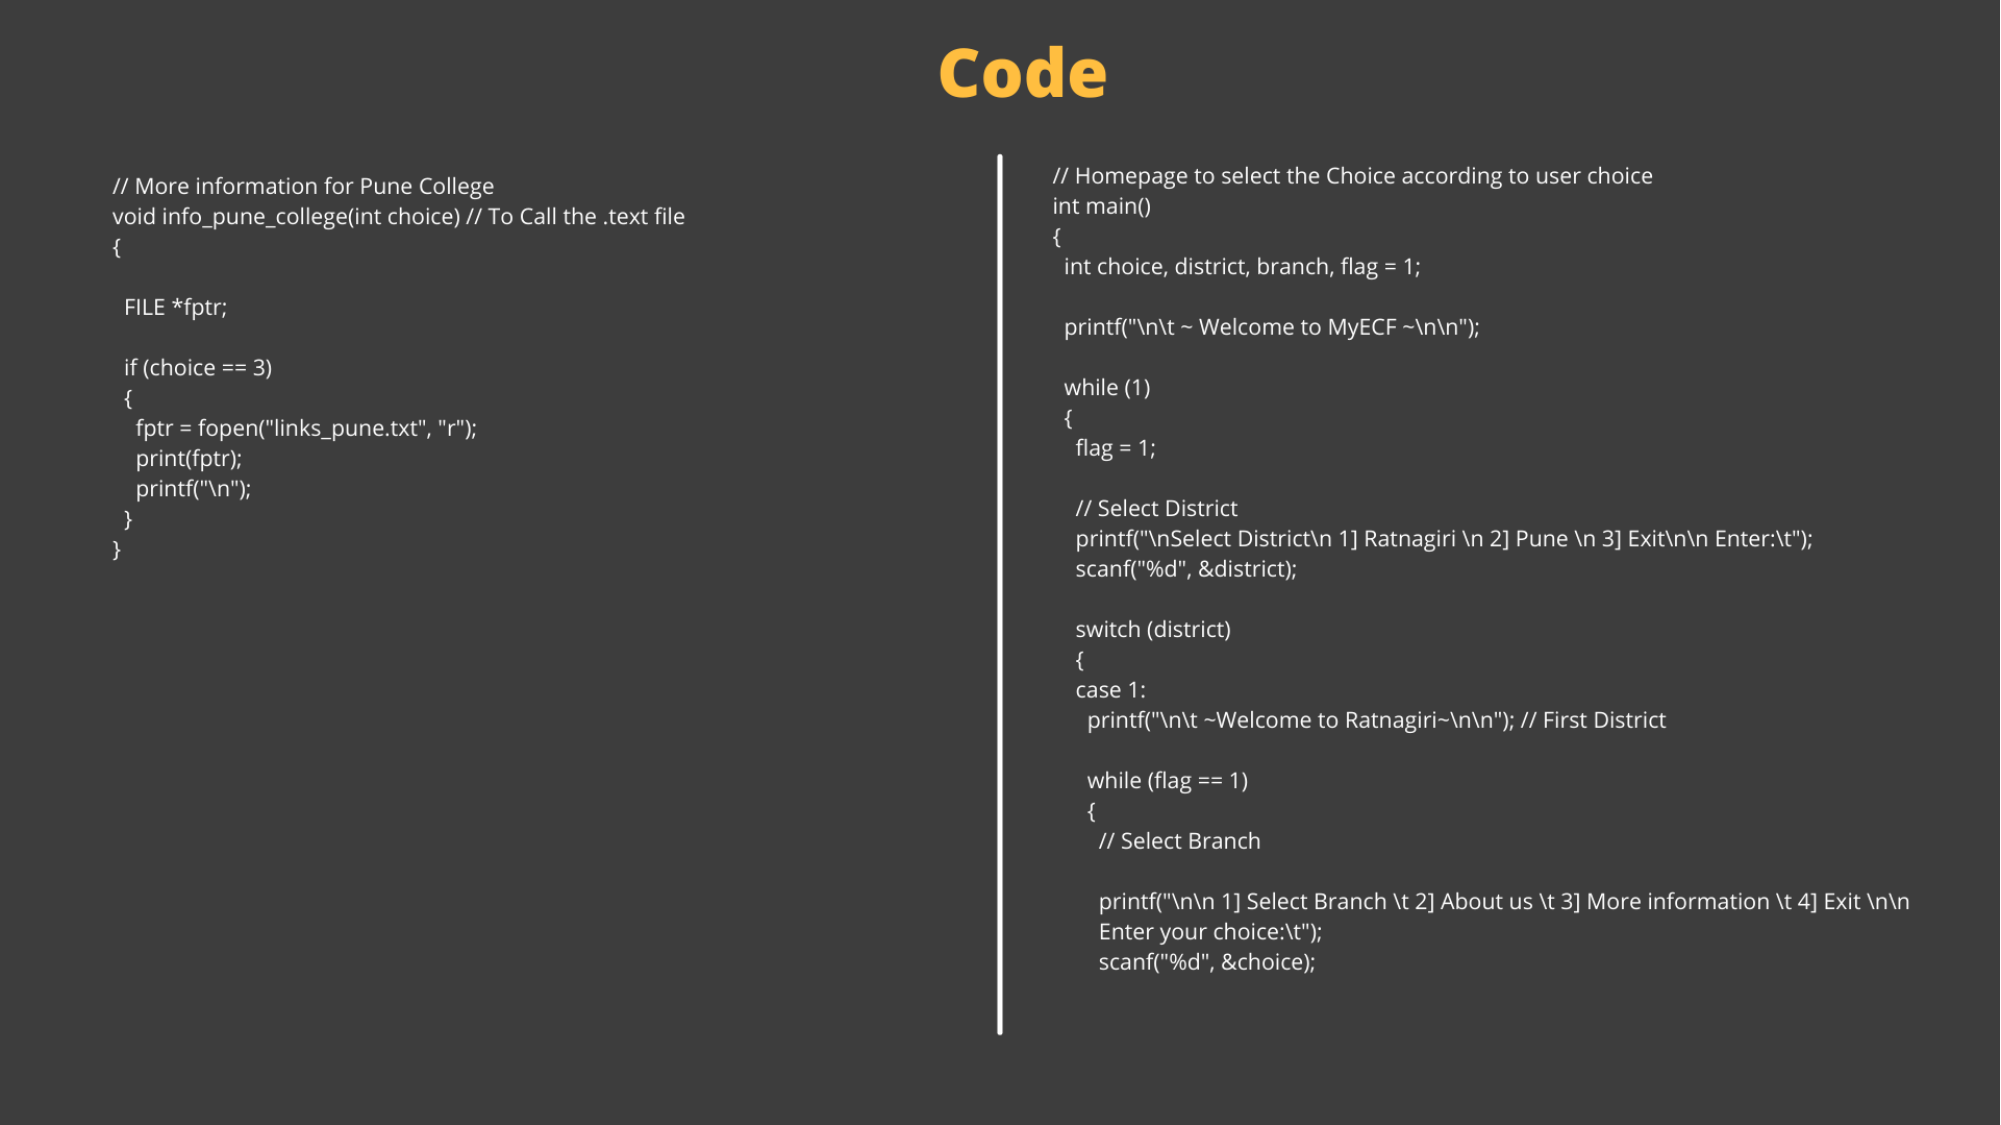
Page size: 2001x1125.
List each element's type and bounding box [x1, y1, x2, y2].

list [0, 0, 2000, 1125]
